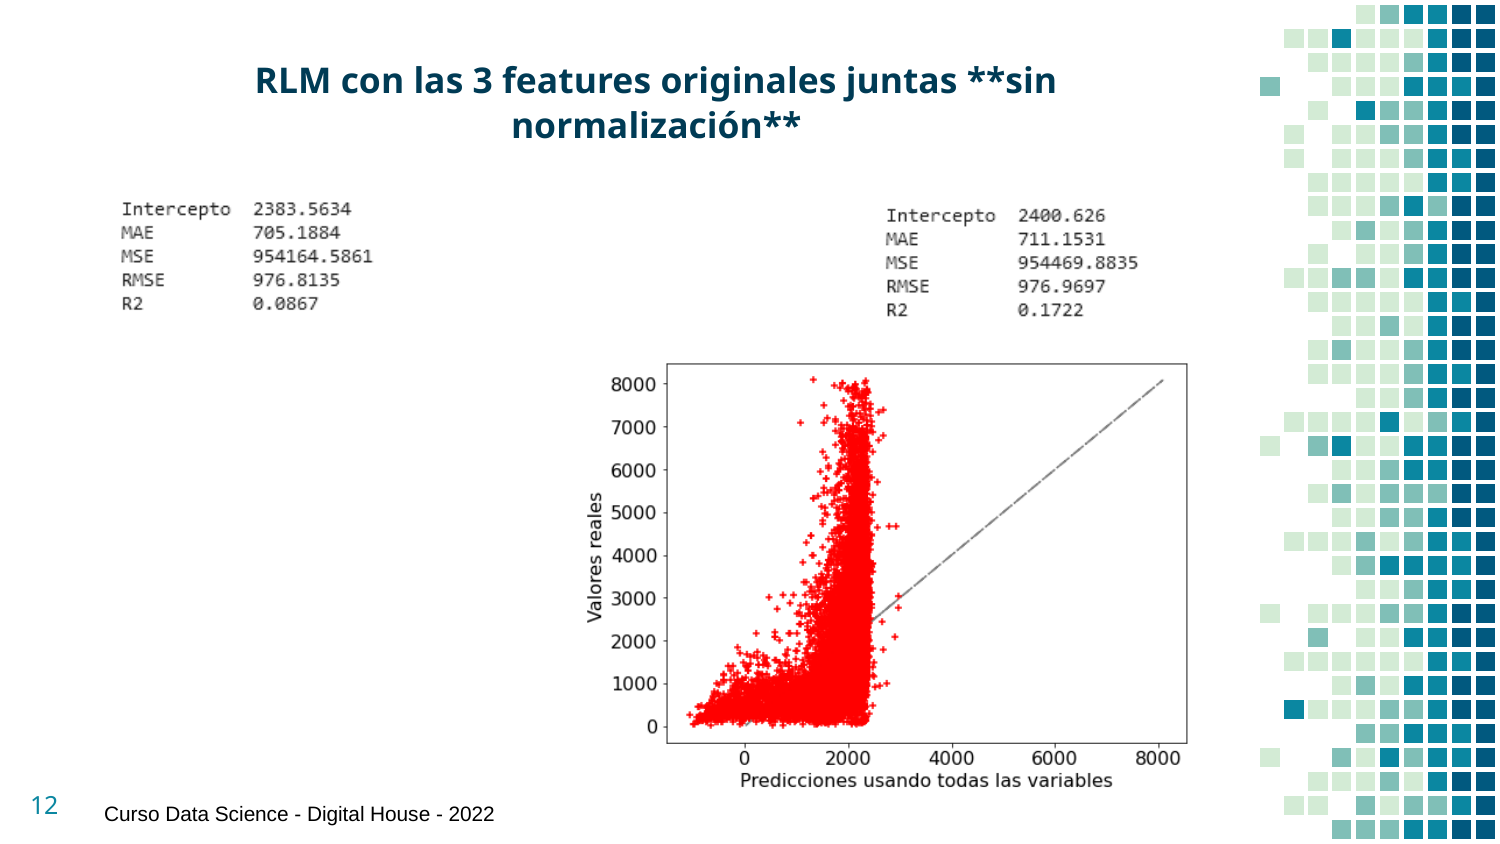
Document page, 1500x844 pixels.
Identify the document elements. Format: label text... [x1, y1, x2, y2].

picture [88, 176, 423, 340]
text_box Curso Data Science - Digital House - 2022 [105, 788, 515, 839]
picture [550, 170, 1247, 809]
text_box RLM con las 3 features originales juntas **sin normalización** [193, 39, 1119, 161]
slide_number 12 [15, 774, 105, 839]
